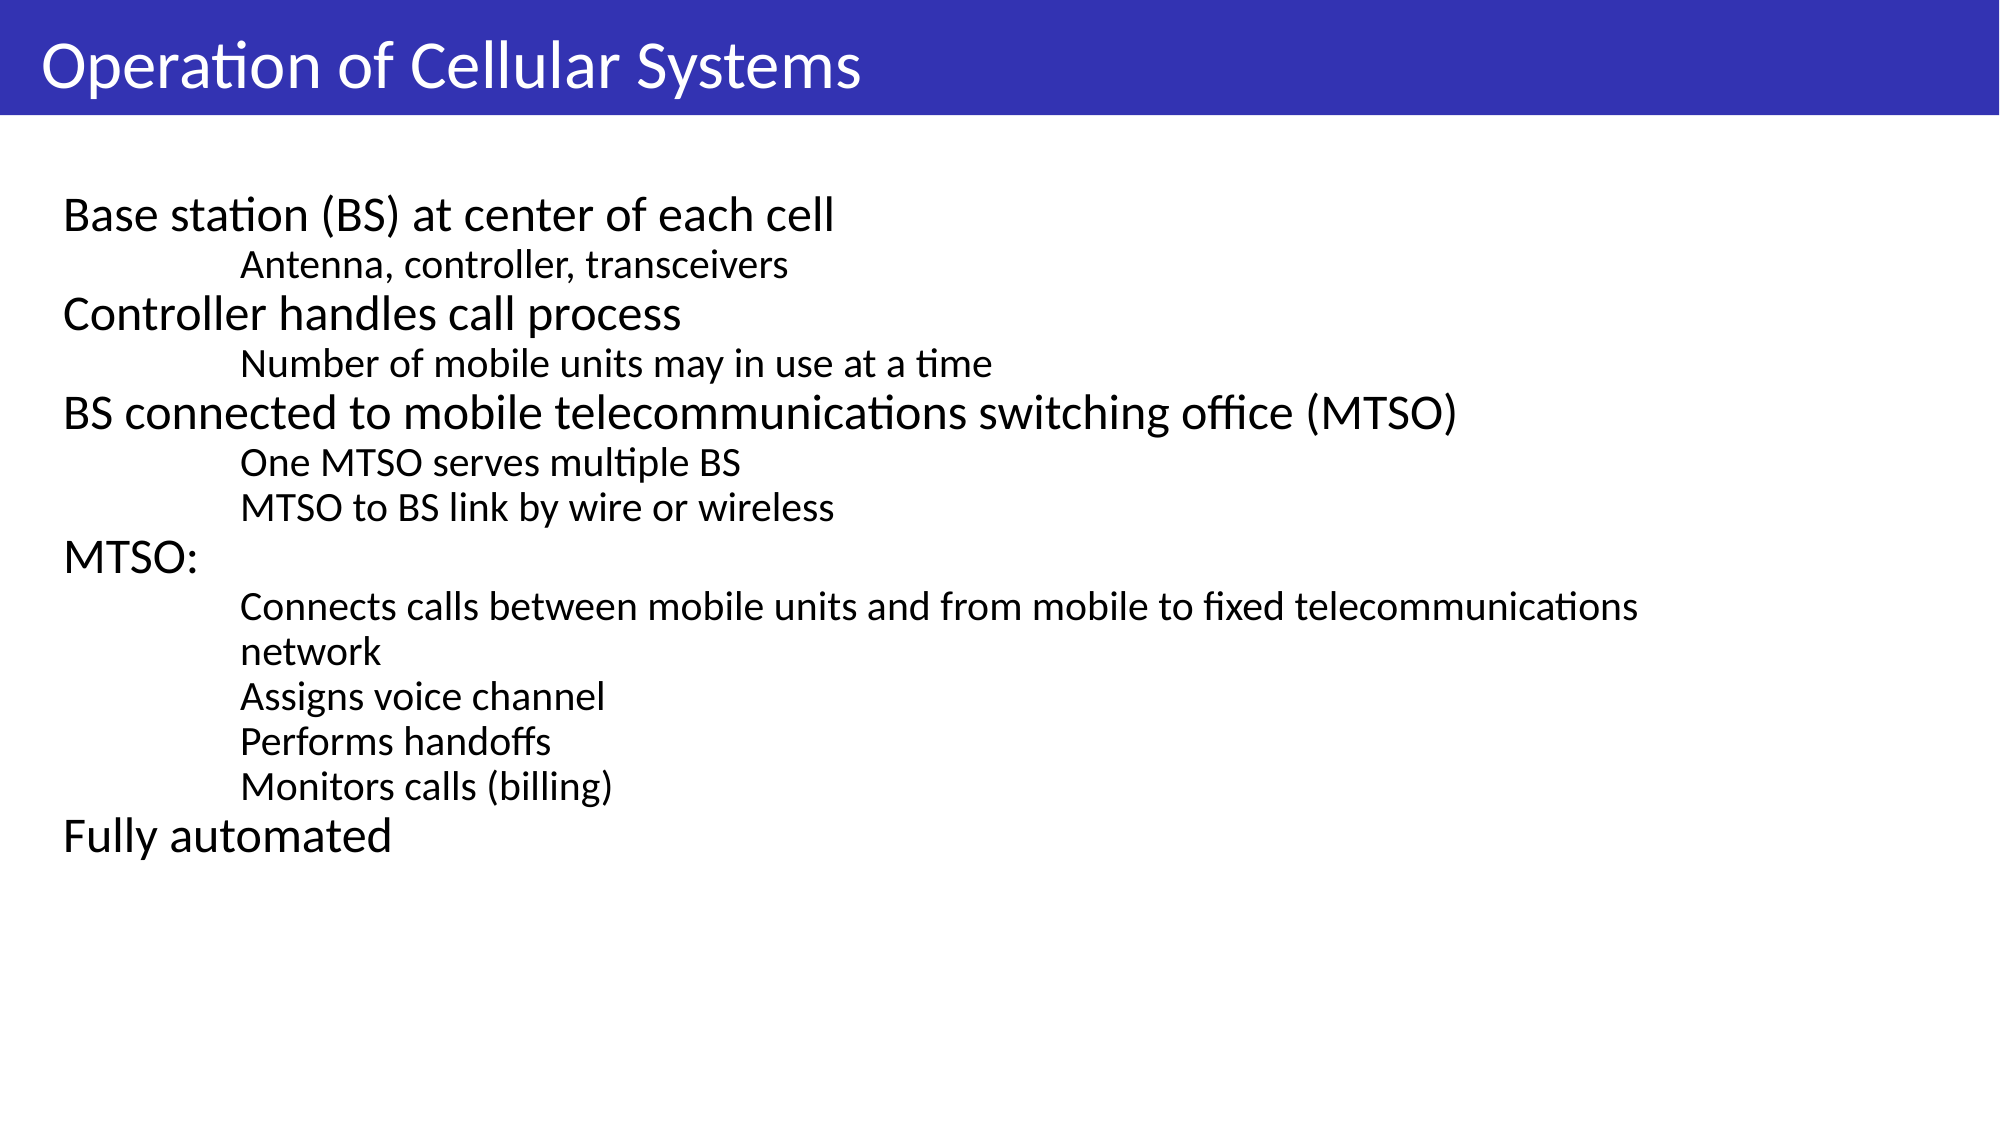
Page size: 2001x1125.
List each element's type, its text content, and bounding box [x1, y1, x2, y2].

title Operation of Cellular Systems [41, 20, 1594, 104]
list Base station (BS) at center of each cell Antenna, controller, transceivers Controller handles call process Number of mobile units may in use at a time BS connected to mobile telecommunications switching office (MTSO) One MTSO serves multiple BS MTSO to BS link by wire or wireless MTSO: Connects calls between mobile units and from mobile to fixed telecommunications network Assigns voice channel Performs handoffs Monitors calls (billing) Fully automated [63, 188, 1642, 871]
